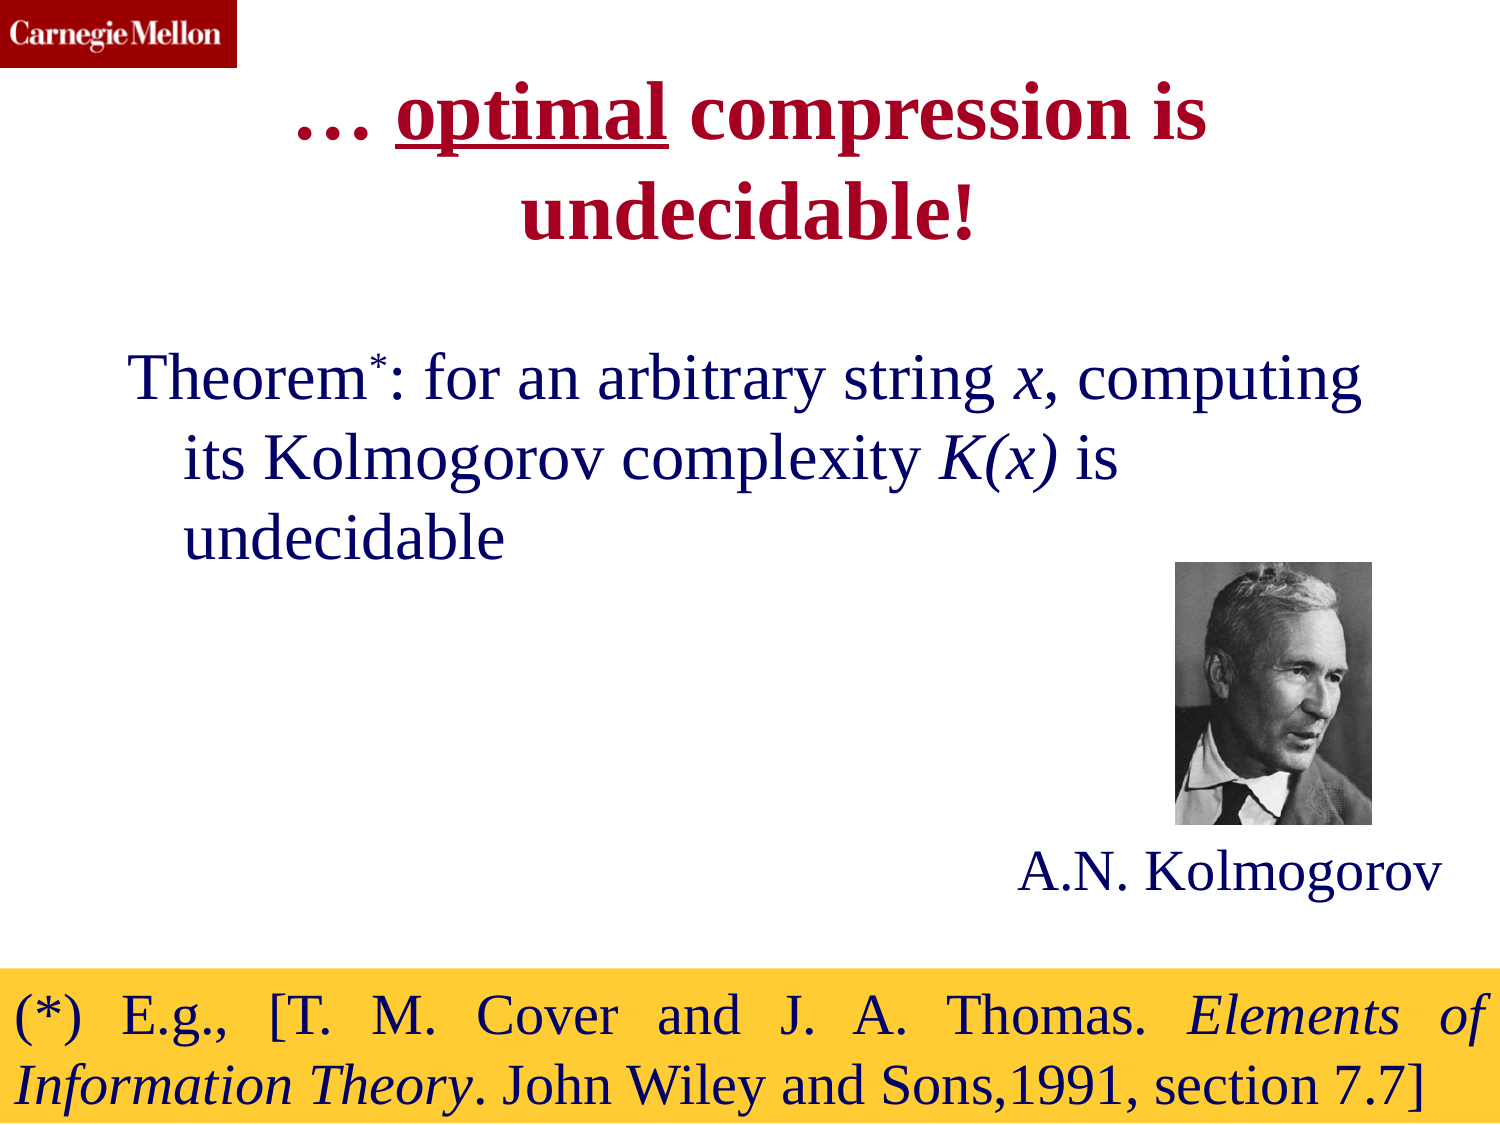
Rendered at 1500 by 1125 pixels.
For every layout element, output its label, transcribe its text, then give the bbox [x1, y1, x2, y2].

picture [1174, 562, 1373, 826]
picture [0, 0, 237, 68]
text_box (*) E.g., [T. M. Cover and J. A. Thomas. Elements of Information Theory. John Wiley and Sons,1991, section 7.7] [0, 968, 1500, 1124]
text_box A.N. Kolmogorov [1002, 825, 1459, 910]
title … optimal compression is undecidable! [112, 99, 1388, 213]
list Theorem*: for an arbitrary string x, computing its Kolmogorov complexity K(x) is undecidable [112, 324, 1451, 968]
